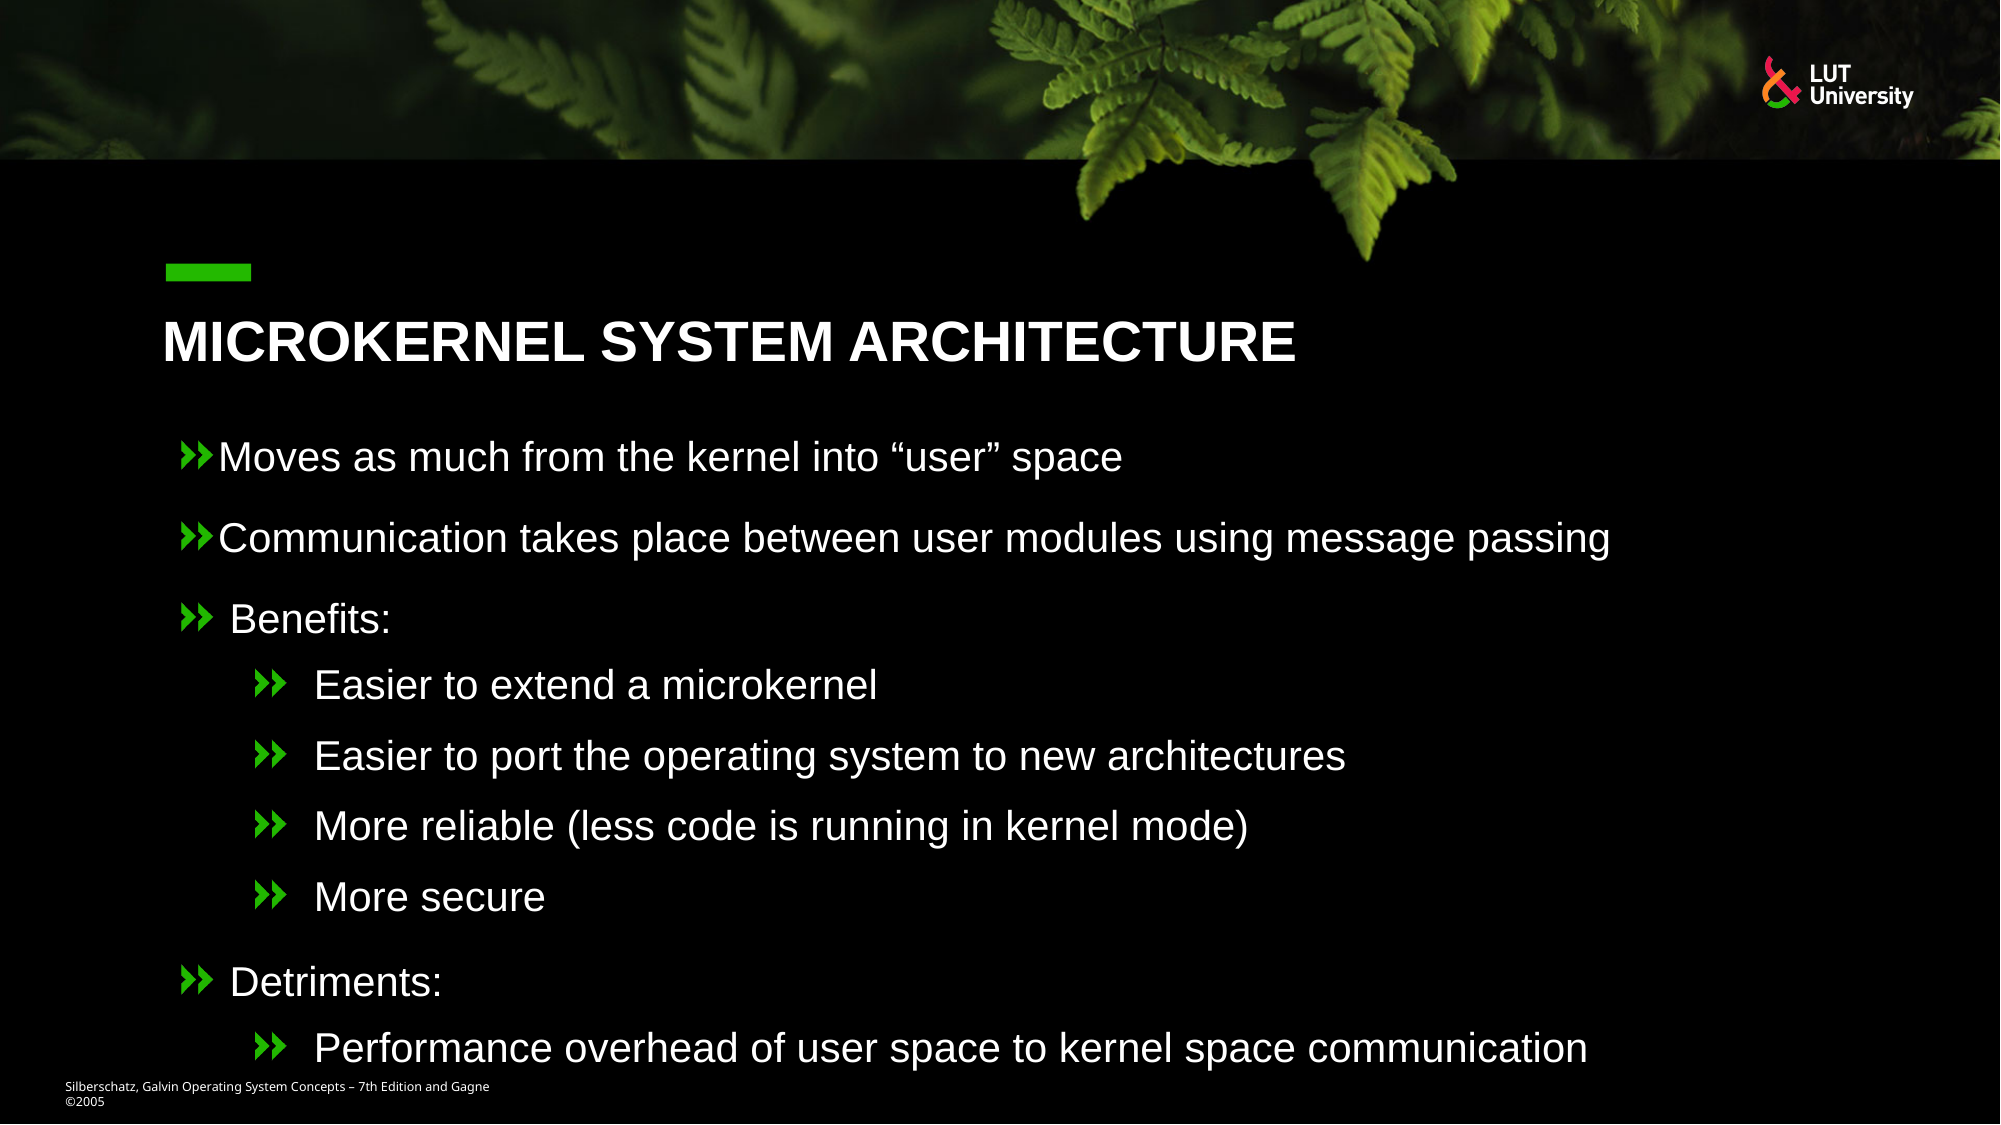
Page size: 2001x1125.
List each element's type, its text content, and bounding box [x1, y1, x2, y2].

text_box Silberschatz, Galvin Operating System Concepts – 7th Edition and Gagne ©2005 [50, 1071, 532, 1116]
picture [0, 0, 2000, 1124]
list Moves as much from the kernel into “user” space Communication takes place between user modules using message passing Benefits: Easier to extend a microkernel Easier to port the operating system to new architectures More reliable (less code is running in kernel mode) More secure Detriments: Performance overhead of user space to kernel space communication [165, 412, 1763, 1024]
title Microkernel SYSTEM Architecture [147, 305, 1873, 382]
